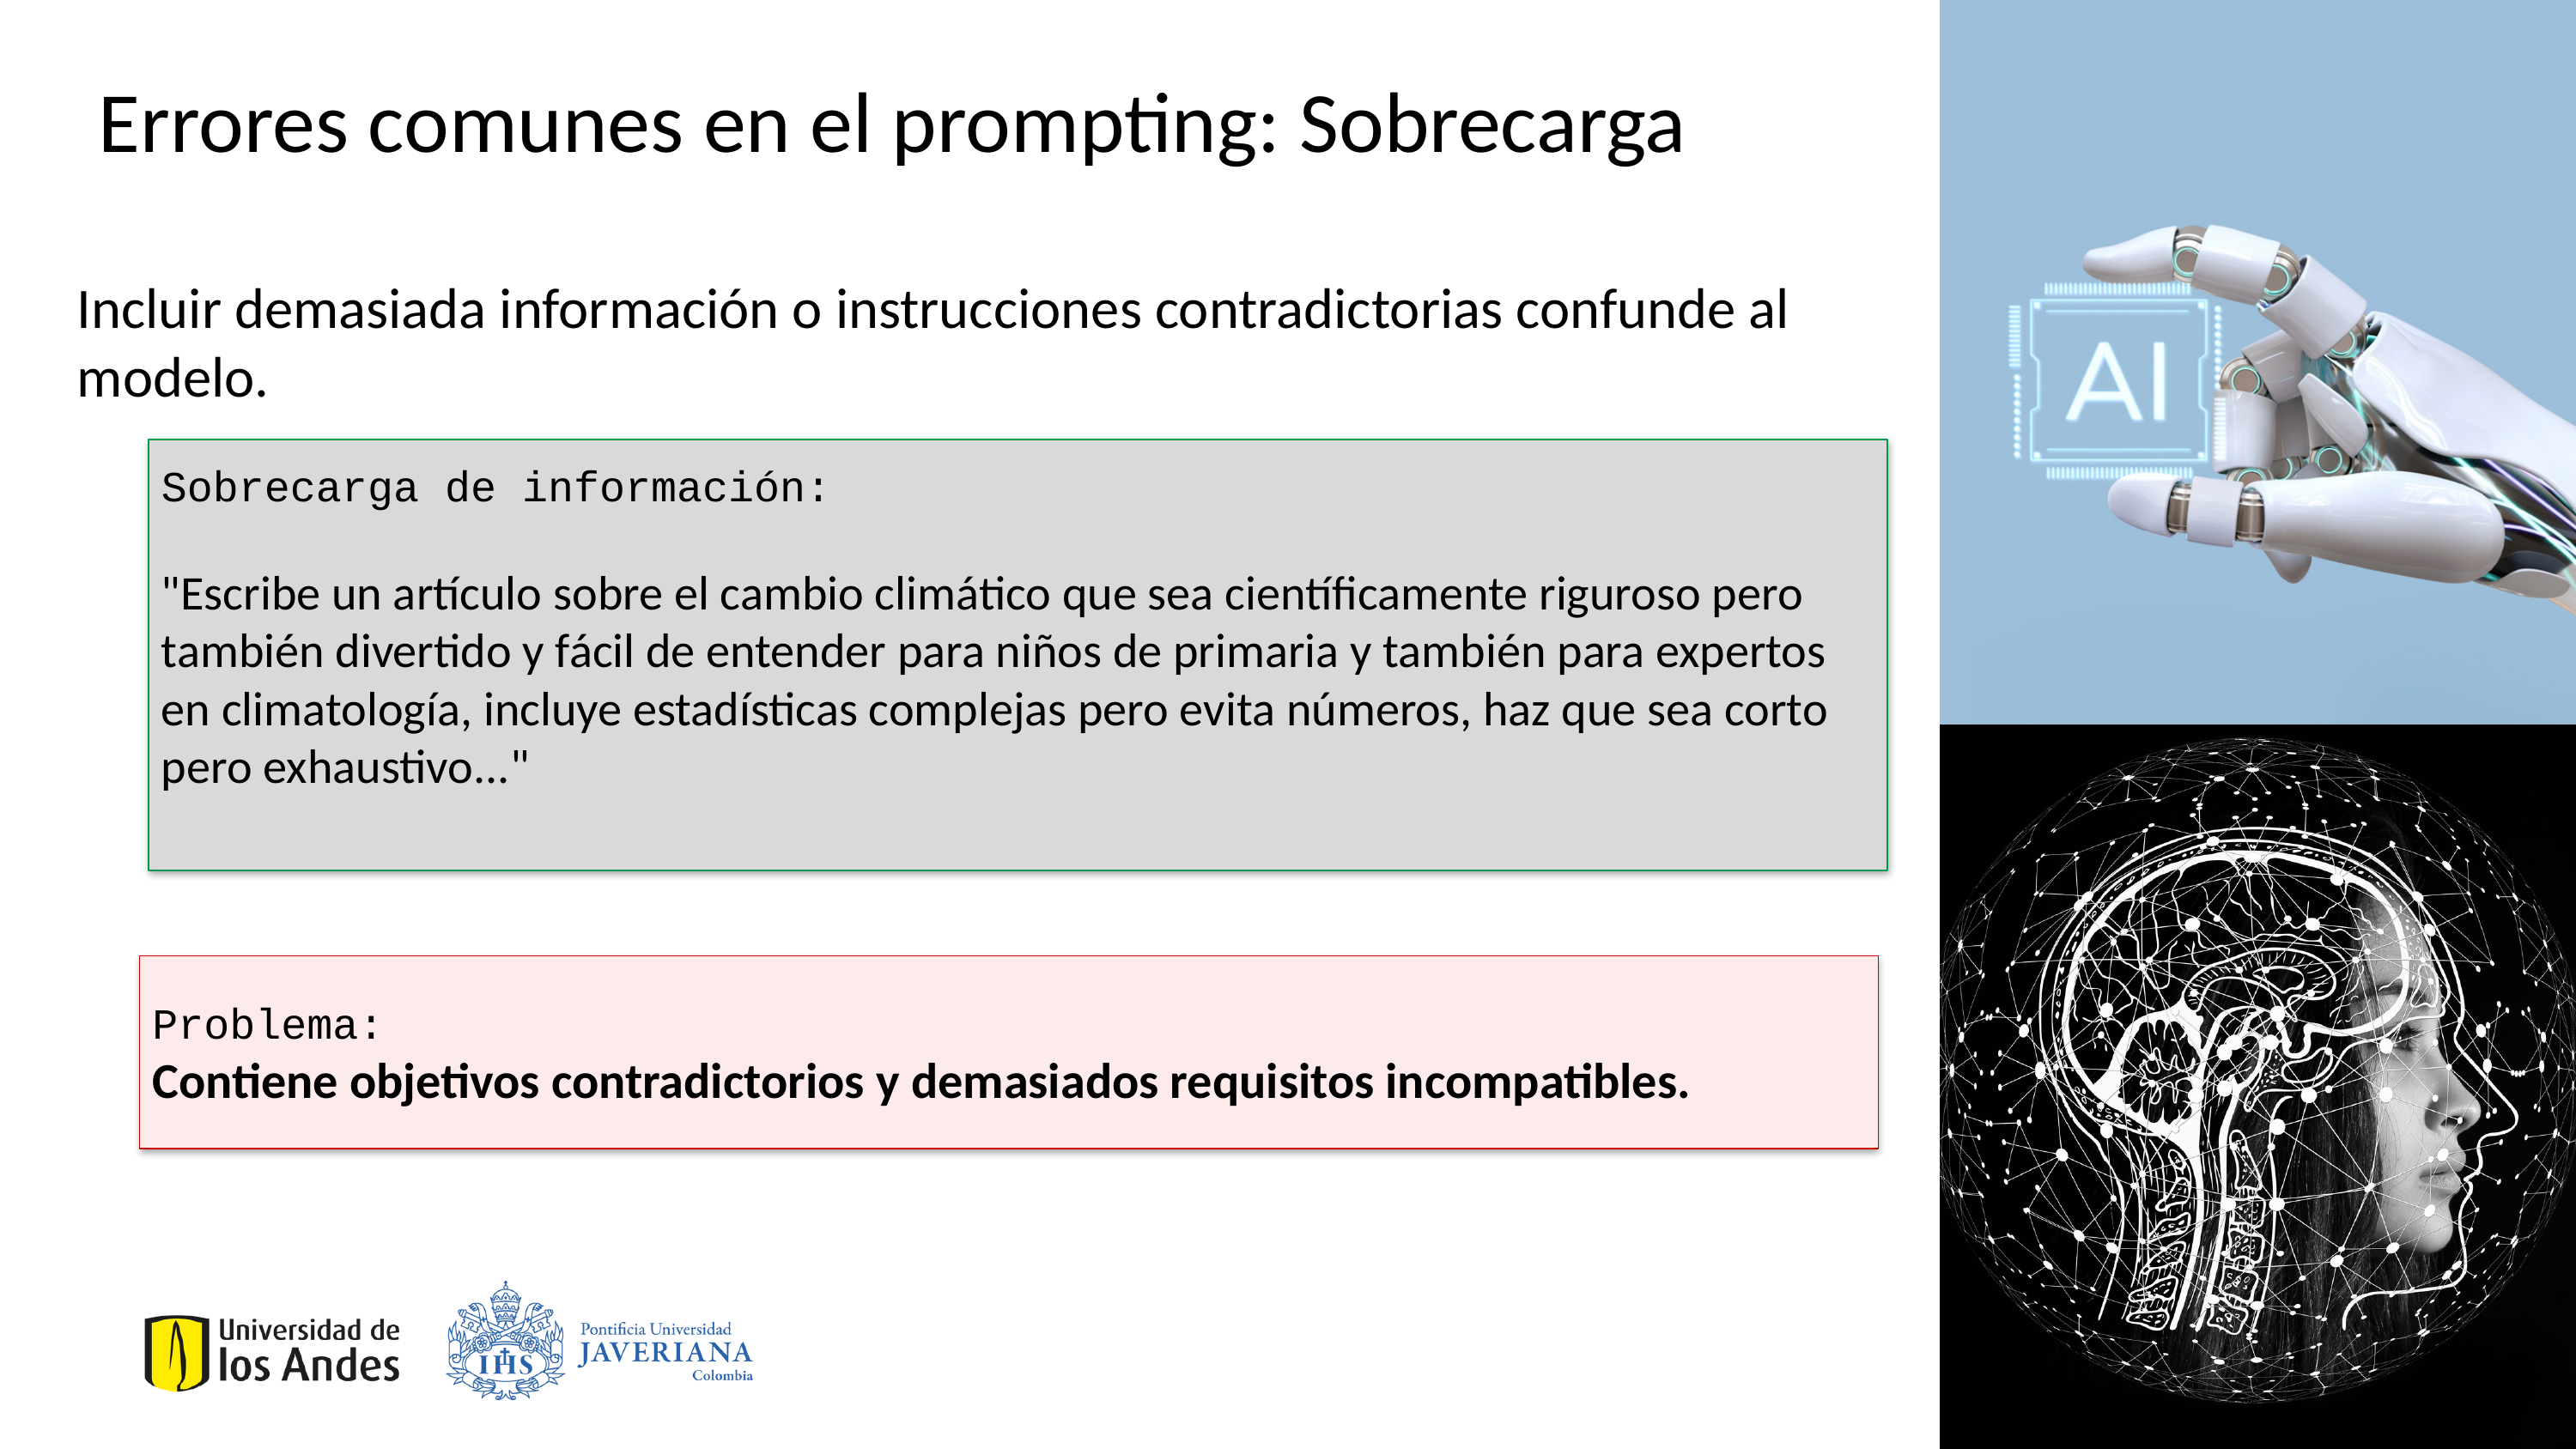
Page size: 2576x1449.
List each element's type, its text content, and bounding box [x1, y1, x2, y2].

text_box Sobrecarga de información: "Escribe un artículo sobre el cambio climático que sea científicamente riguroso pero también divertido y fácil de entender para niños de primaria y también para expertos en climatología, incluye estadísticas complejas pero evita números, haz que sea corto pero exhaustivo..." [148, 439, 1888, 871]
text_box [1940, 0, 2576, 724]
text_box Problema: Contiene objetivos contradictorios y demasiados requisitos incompatibles. [139, 955, 1879, 1149]
text_box [1940, 724, 2576, 1449]
text_box [64, 39, 1803, 200]
text_box Errores comunes en el prompting: Sobrecarga [85, 60, 1932, 221]
text_box Incluir demasiada información o instrucciones contradictorias confunde al modelo. [64, 264, 1932, 415]
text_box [144, 1257, 776, 1423]
